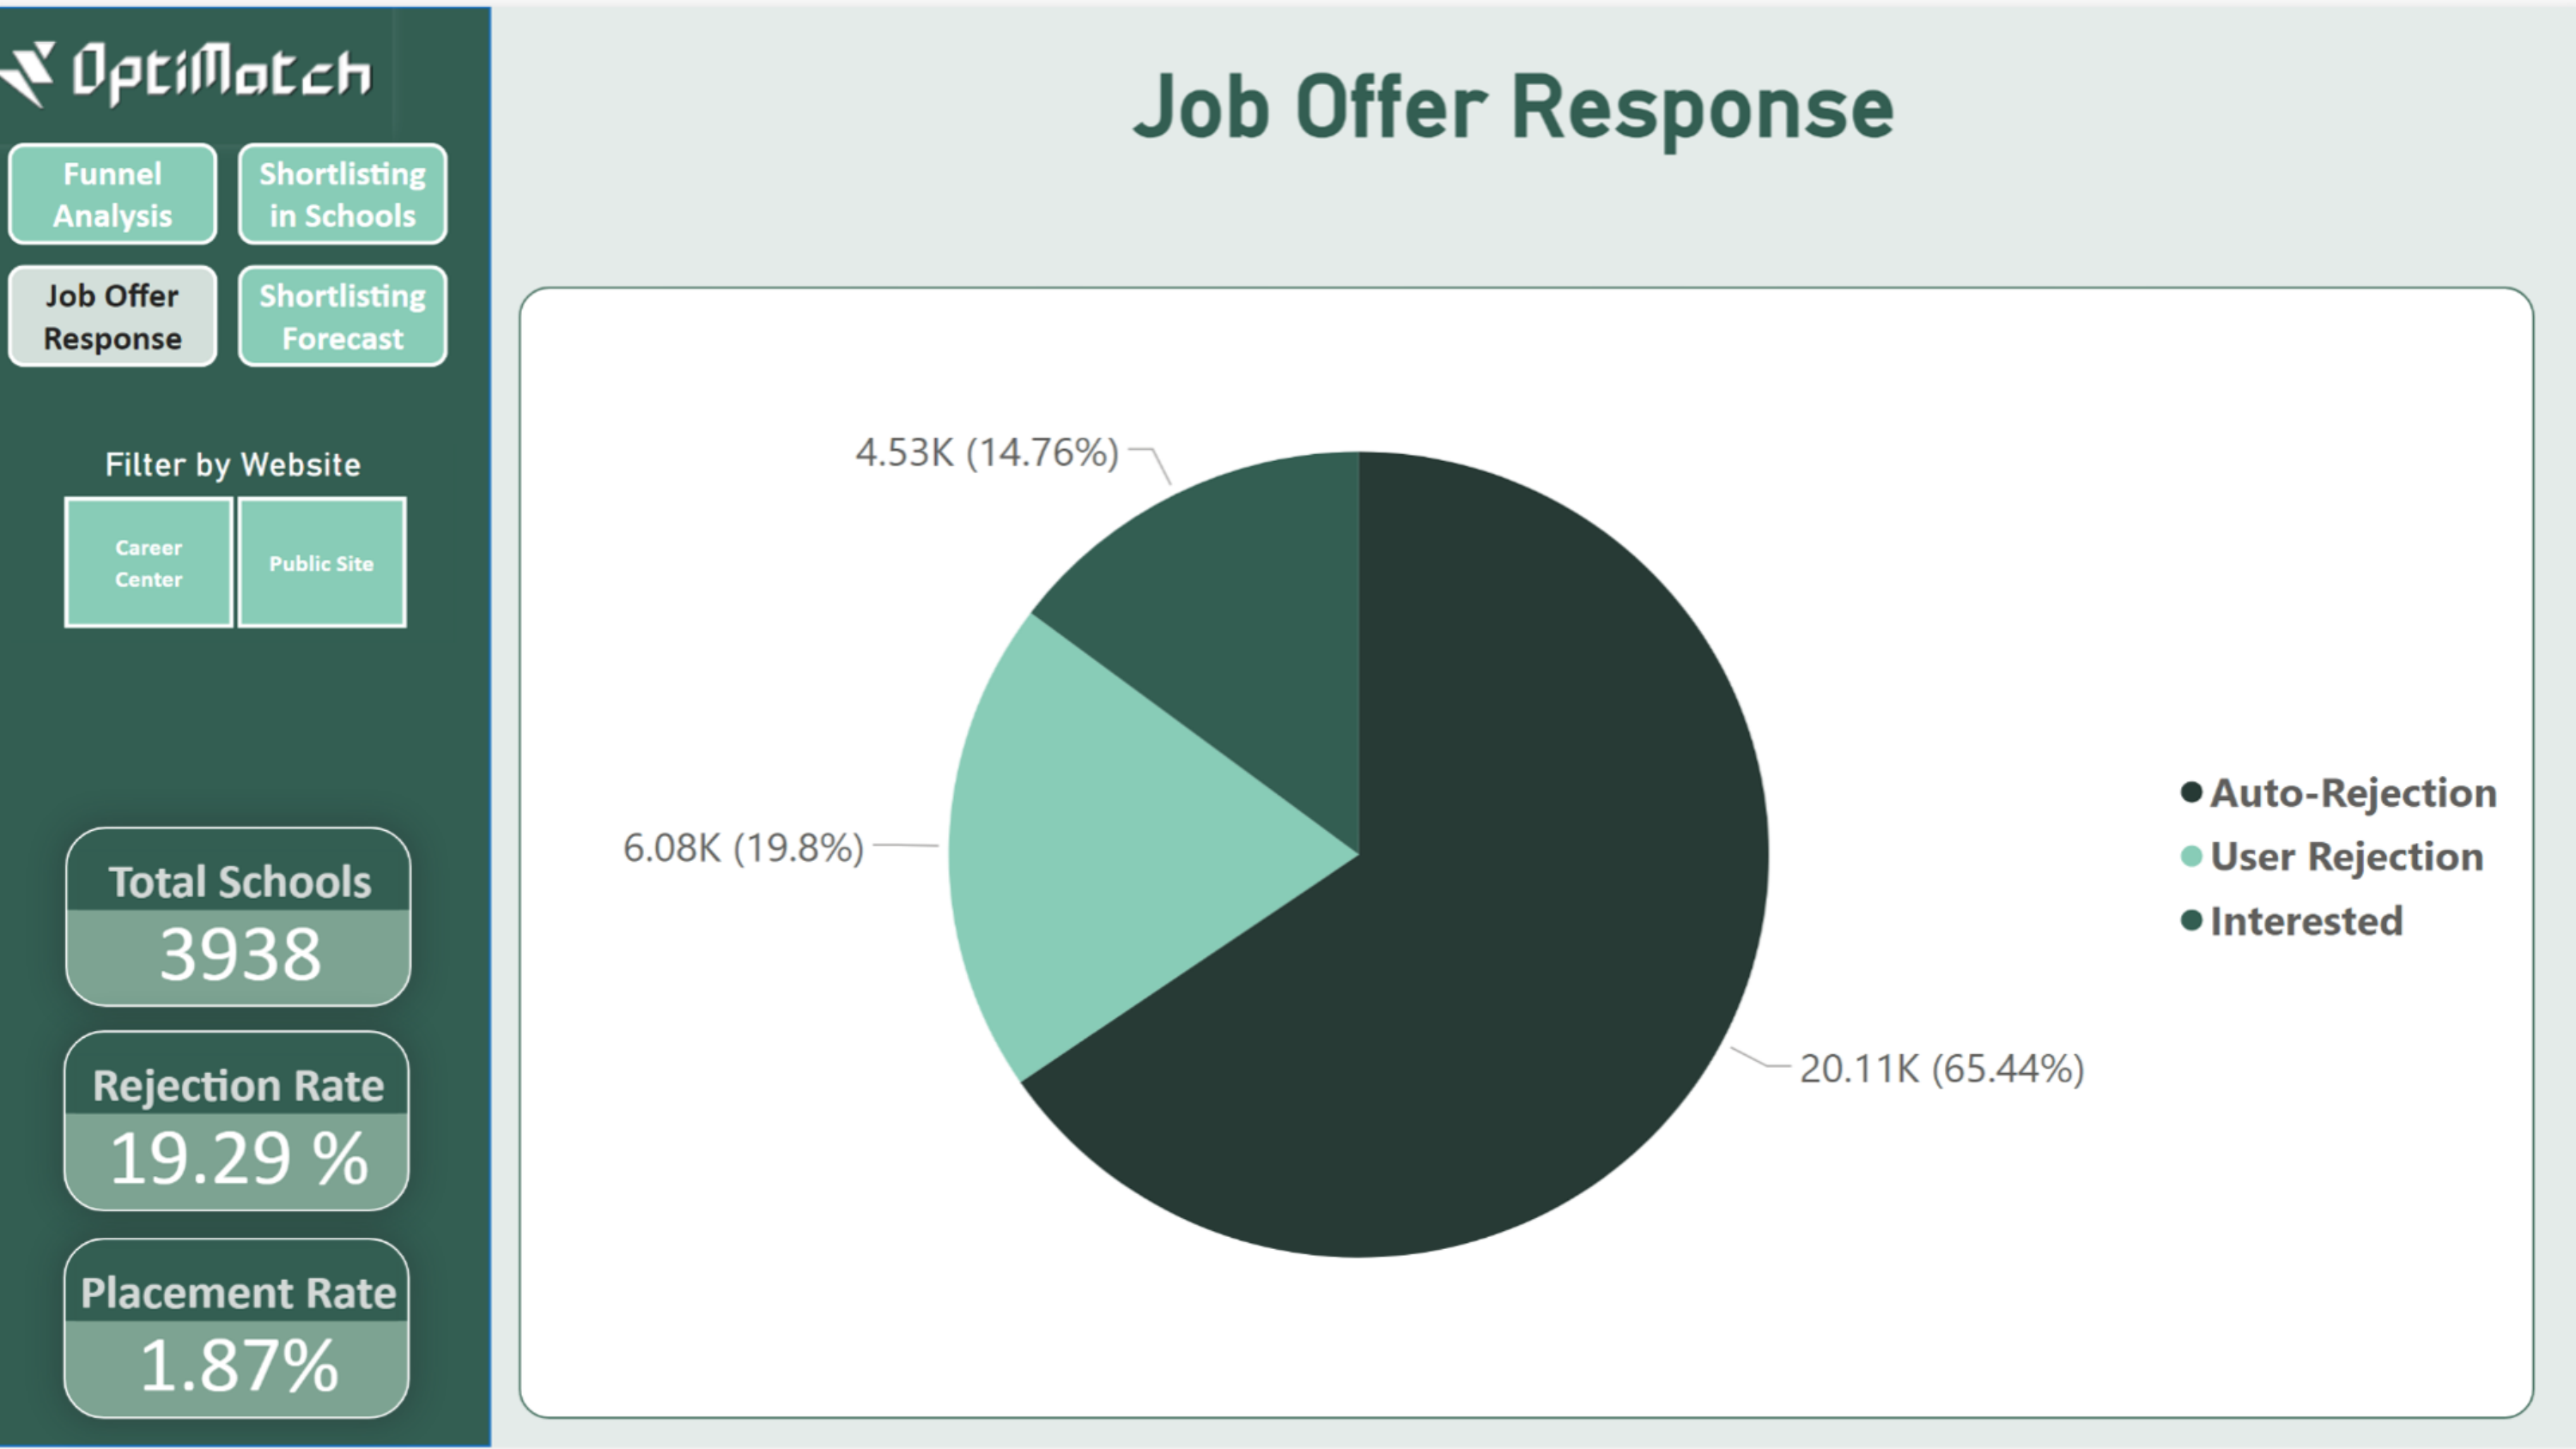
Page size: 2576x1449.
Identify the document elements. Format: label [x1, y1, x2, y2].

text_box [0, 0, 2576, 1449]
